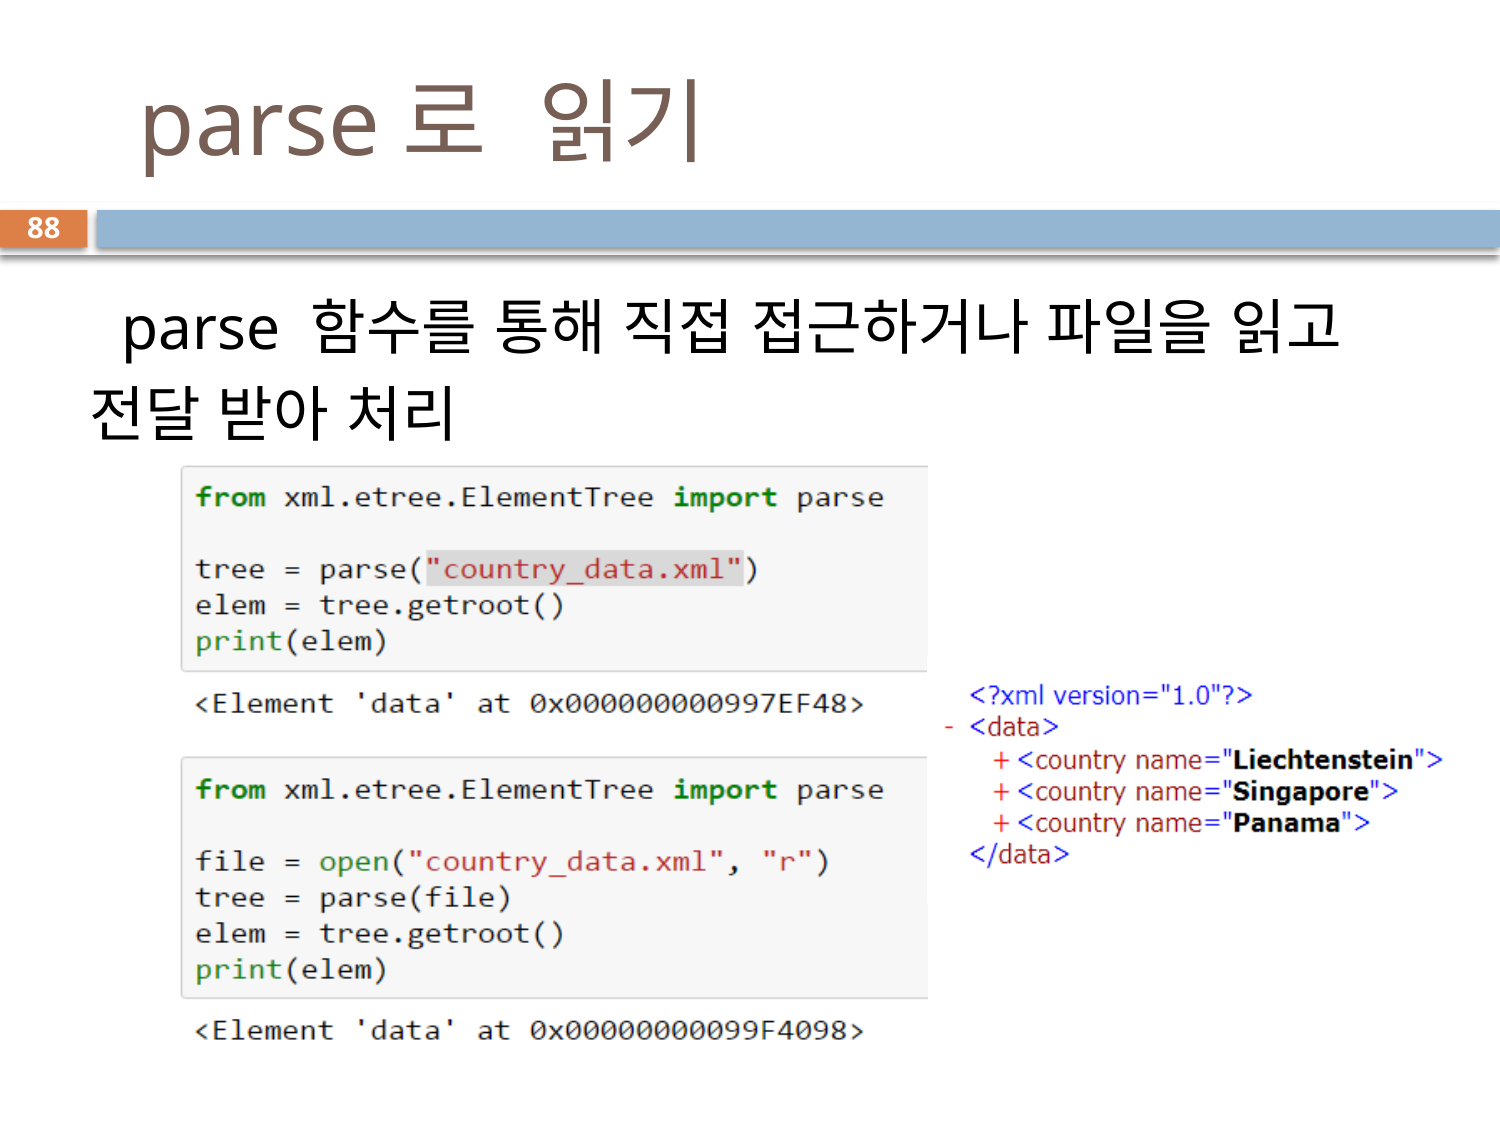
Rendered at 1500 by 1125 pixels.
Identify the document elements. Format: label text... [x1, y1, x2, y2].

picture [170, 444, 1484, 1069]
title parse로 읽기 [100, 37, 1438, 200]
list parse 함수를 통해 직접 접근하거나 파일을 읽고 전달 받아 처리 [75, 267, 1425, 492]
slide_number 88 [0, 208, 88, 249]
